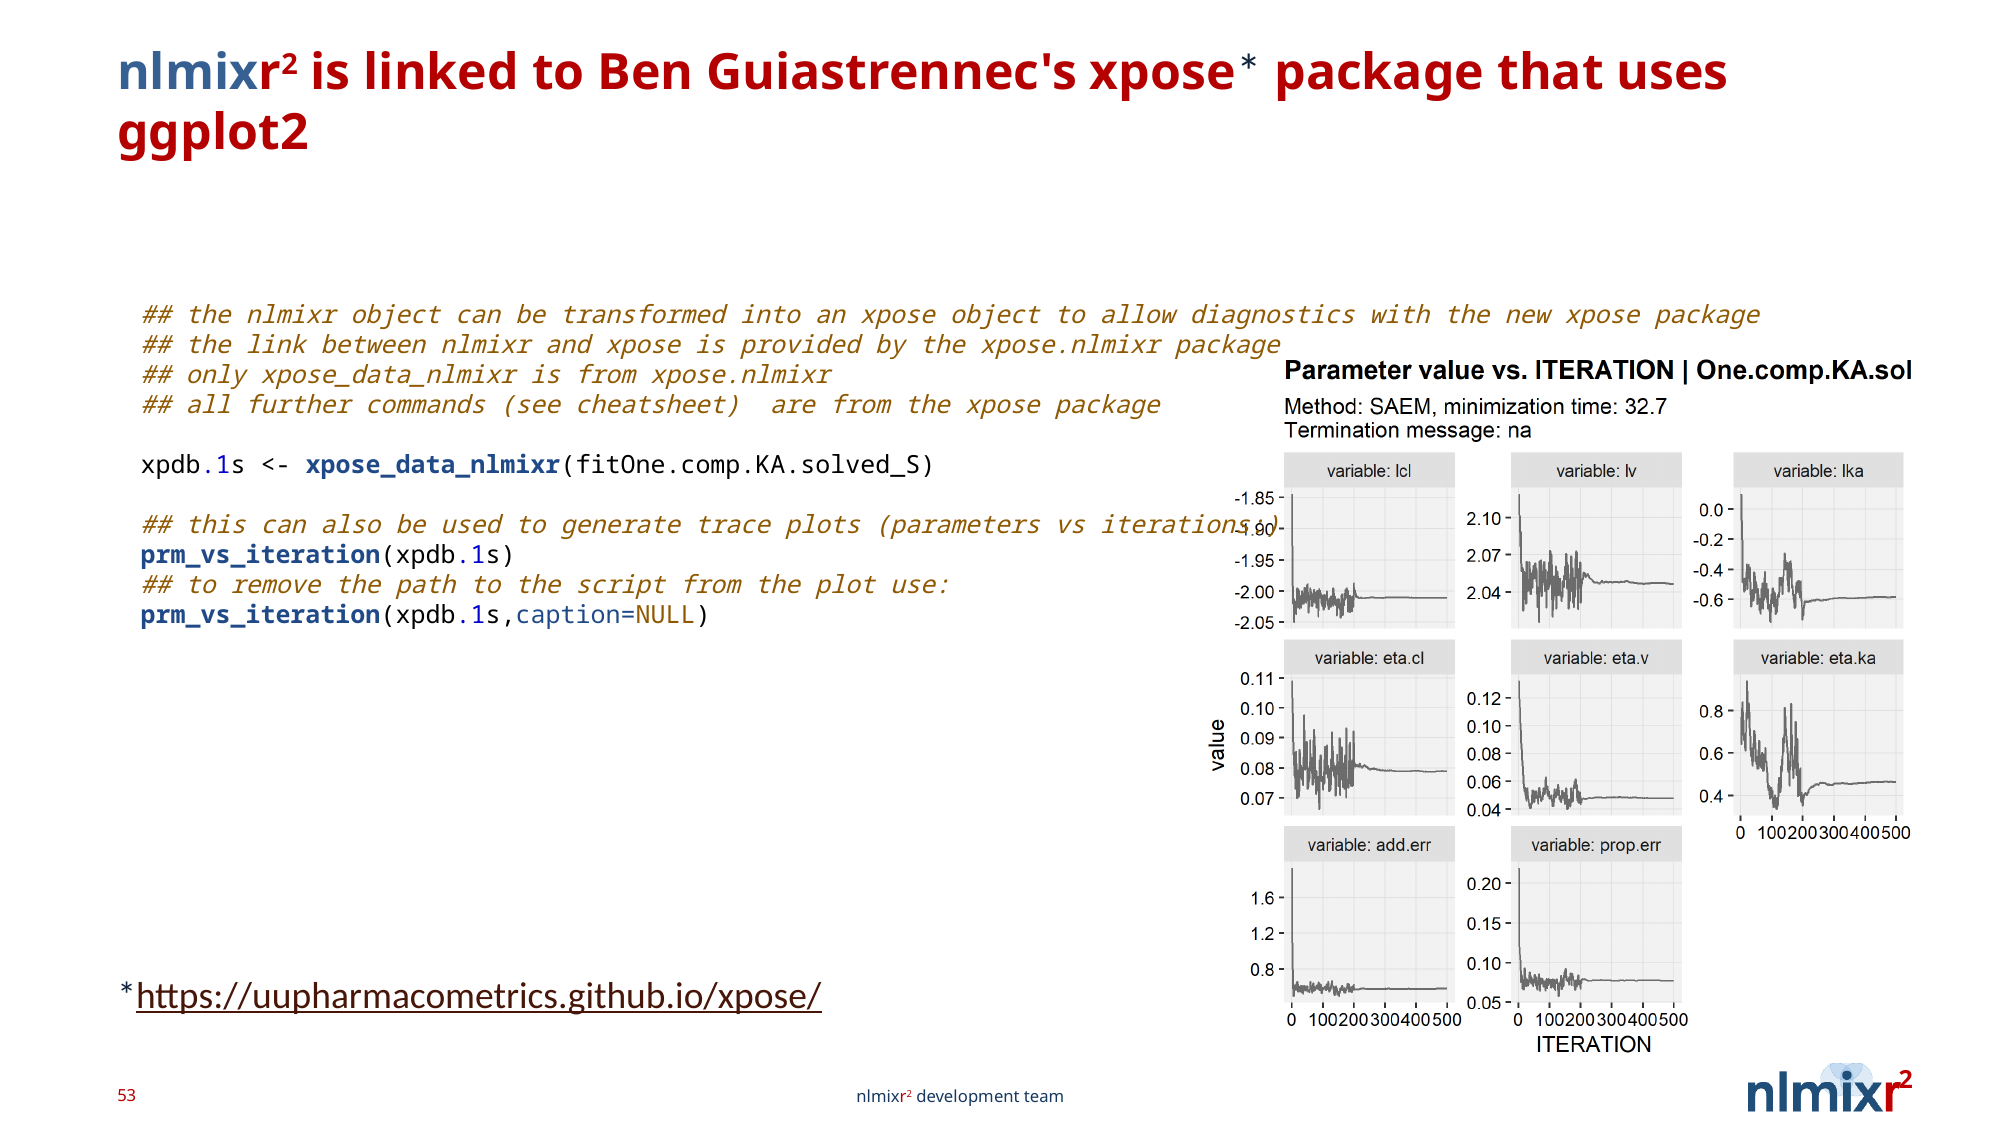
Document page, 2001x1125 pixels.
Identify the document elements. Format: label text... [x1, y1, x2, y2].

footer nlmixr2 development team [354, 1076, 1567, 1115]
list *https://uupharmacometrics.github.io/xpose/ [102, 196, 1898, 1047]
title nlmixr2 is linked to Ben Guiastrennec's xpose* package that uses ggplot2 [102, 18, 1922, 181]
picture [1199, 352, 1911, 1123]
slide_number 53 [102, 1076, 276, 1115]
text_box ## the nlmixr object can be transformed into an xpose object to allow diagnostics with the new xpose package ## the link between nlmixr and xpose is provided by the xpose.nlmixr package ## only xpose_data_nlmixr is from xpose.nlmixr ## all further commands (see cheatsheet) are from the xpose package xpdb.1s <- xpose_data_nlmixr(fitOne.comp.KA.solved_S) ## this can also be used to generate trace plots (parameters vs iterations:) prm_vs_iteration(xpdb.1s) ## to remove the path to the script from the plot use: prm_vs_iteration(xpdb.1s,caption=NULL) [125, 231, 1957, 696]
